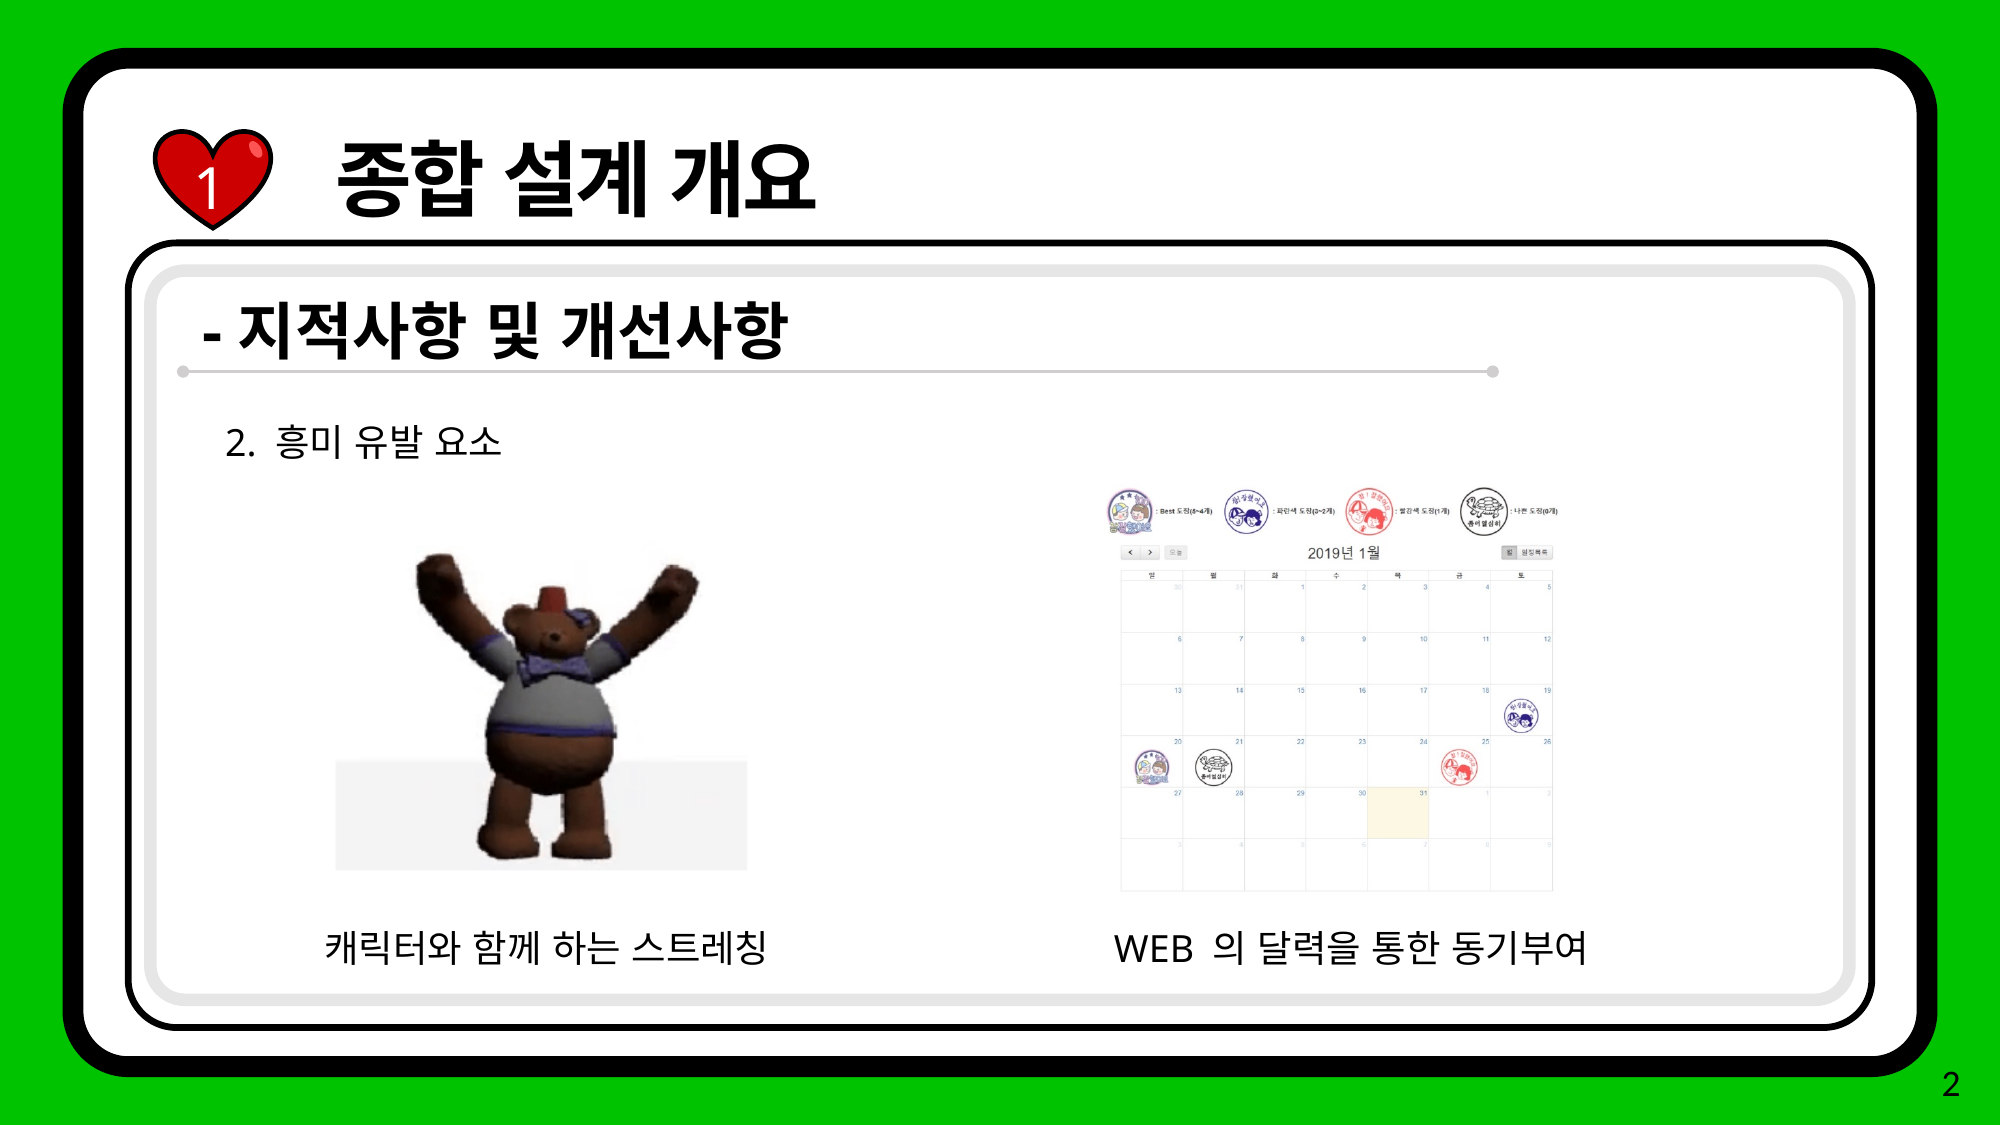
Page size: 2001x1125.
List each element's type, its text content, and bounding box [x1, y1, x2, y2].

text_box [128, 242, 1872, 1028]
picture [320, 495, 749, 878]
text_box 종합 설계 개요 [320, 119, 1124, 235]
text_box [71, 57, 1929, 1068]
text_box 2 [1926, 1052, 1984, 1112]
picture [1060, 475, 1594, 903]
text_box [155, 130, 271, 230]
